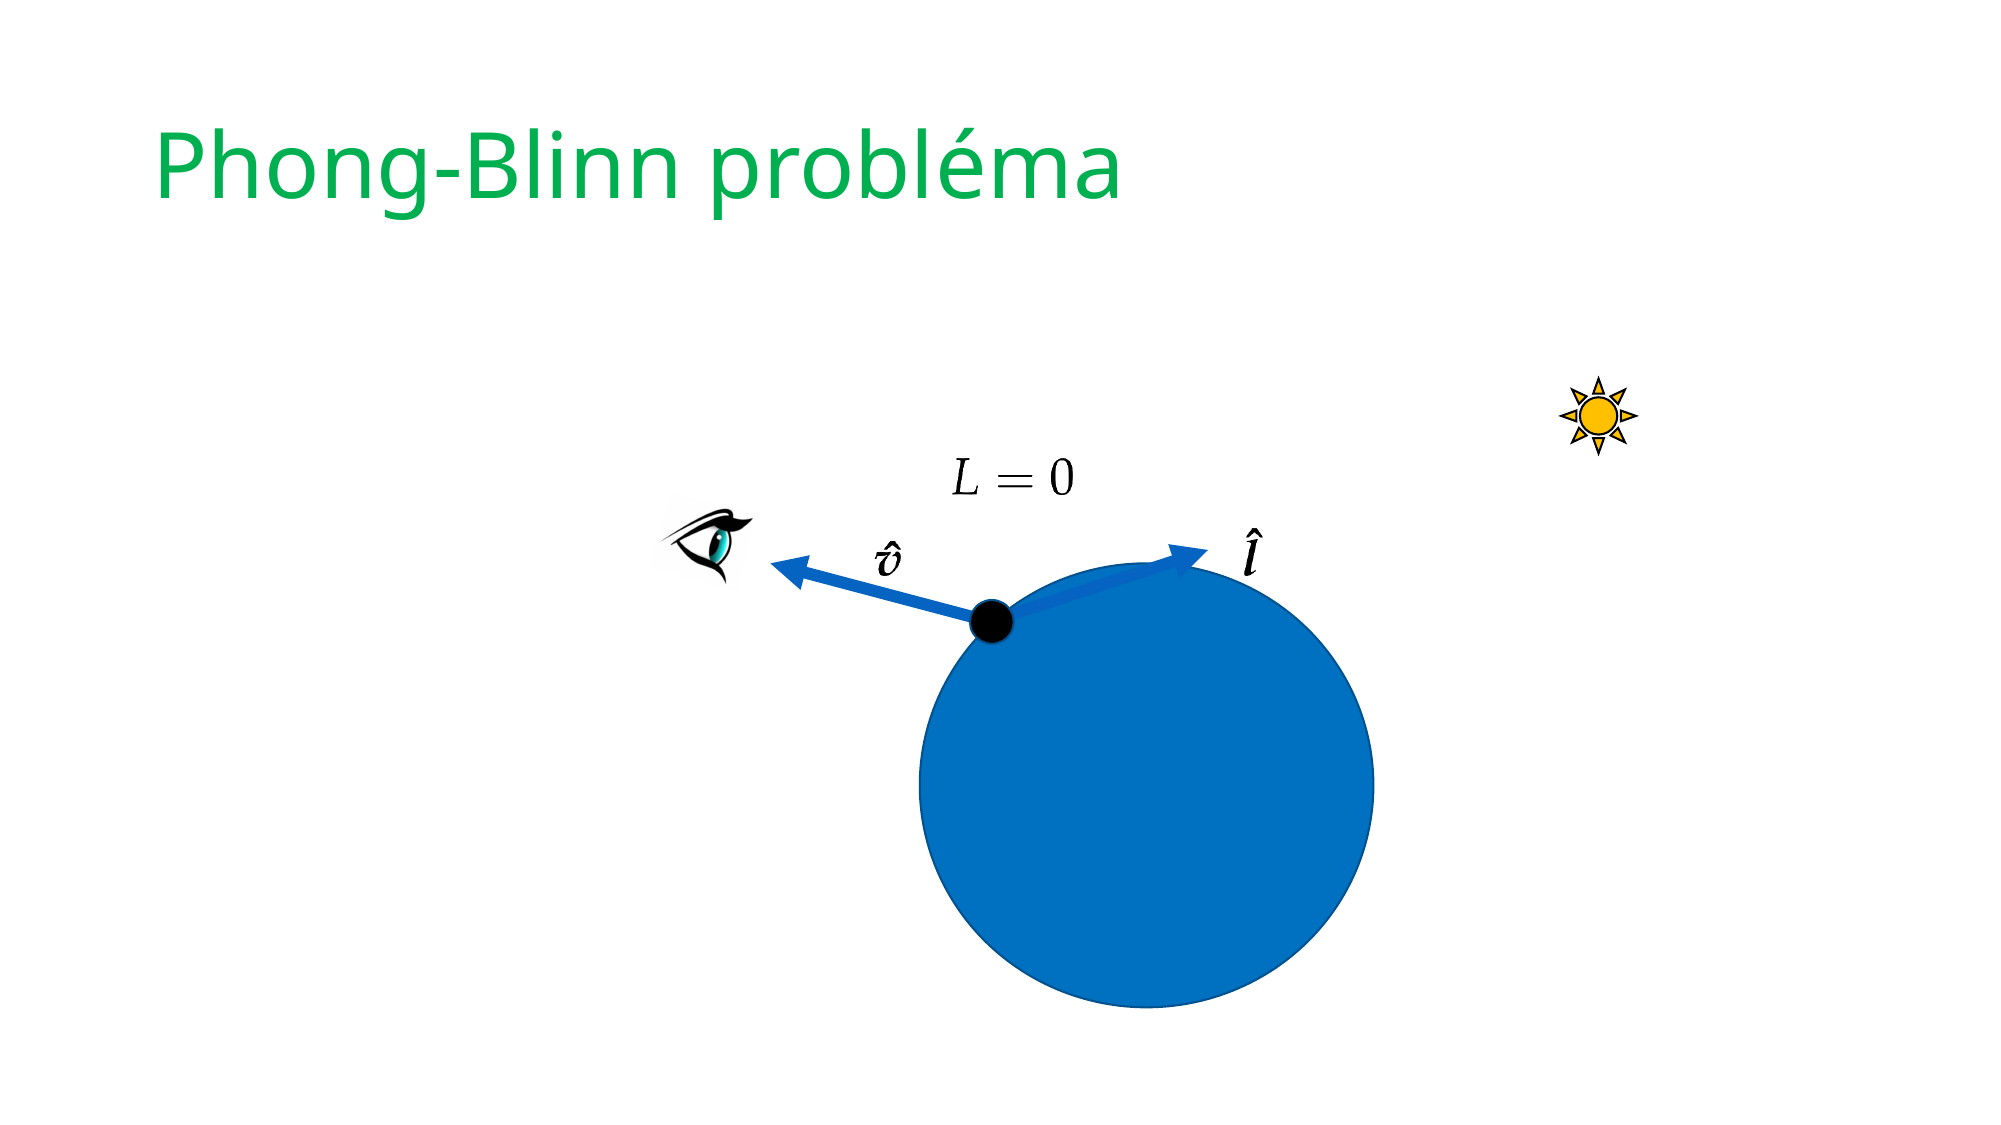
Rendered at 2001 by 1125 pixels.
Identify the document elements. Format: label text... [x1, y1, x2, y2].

text_box [1014, 547, 1209, 614]
picture [874, 541, 901, 576]
text_box [1010, 562, 1165, 613]
text_box [968, 598, 1015, 645]
text_box [1591, 437, 1606, 457]
picture [1244, 528, 1263, 576]
picture [651, 493, 755, 589]
text_box [1558, 387, 1640, 445]
text_box [918, 563, 1375, 1009]
text_box [770, 560, 969, 617]
picture [952, 458, 1073, 495]
title Phong-Blinn probléma [137, 59, 1863, 278]
text_box [1591, 375, 1606, 395]
